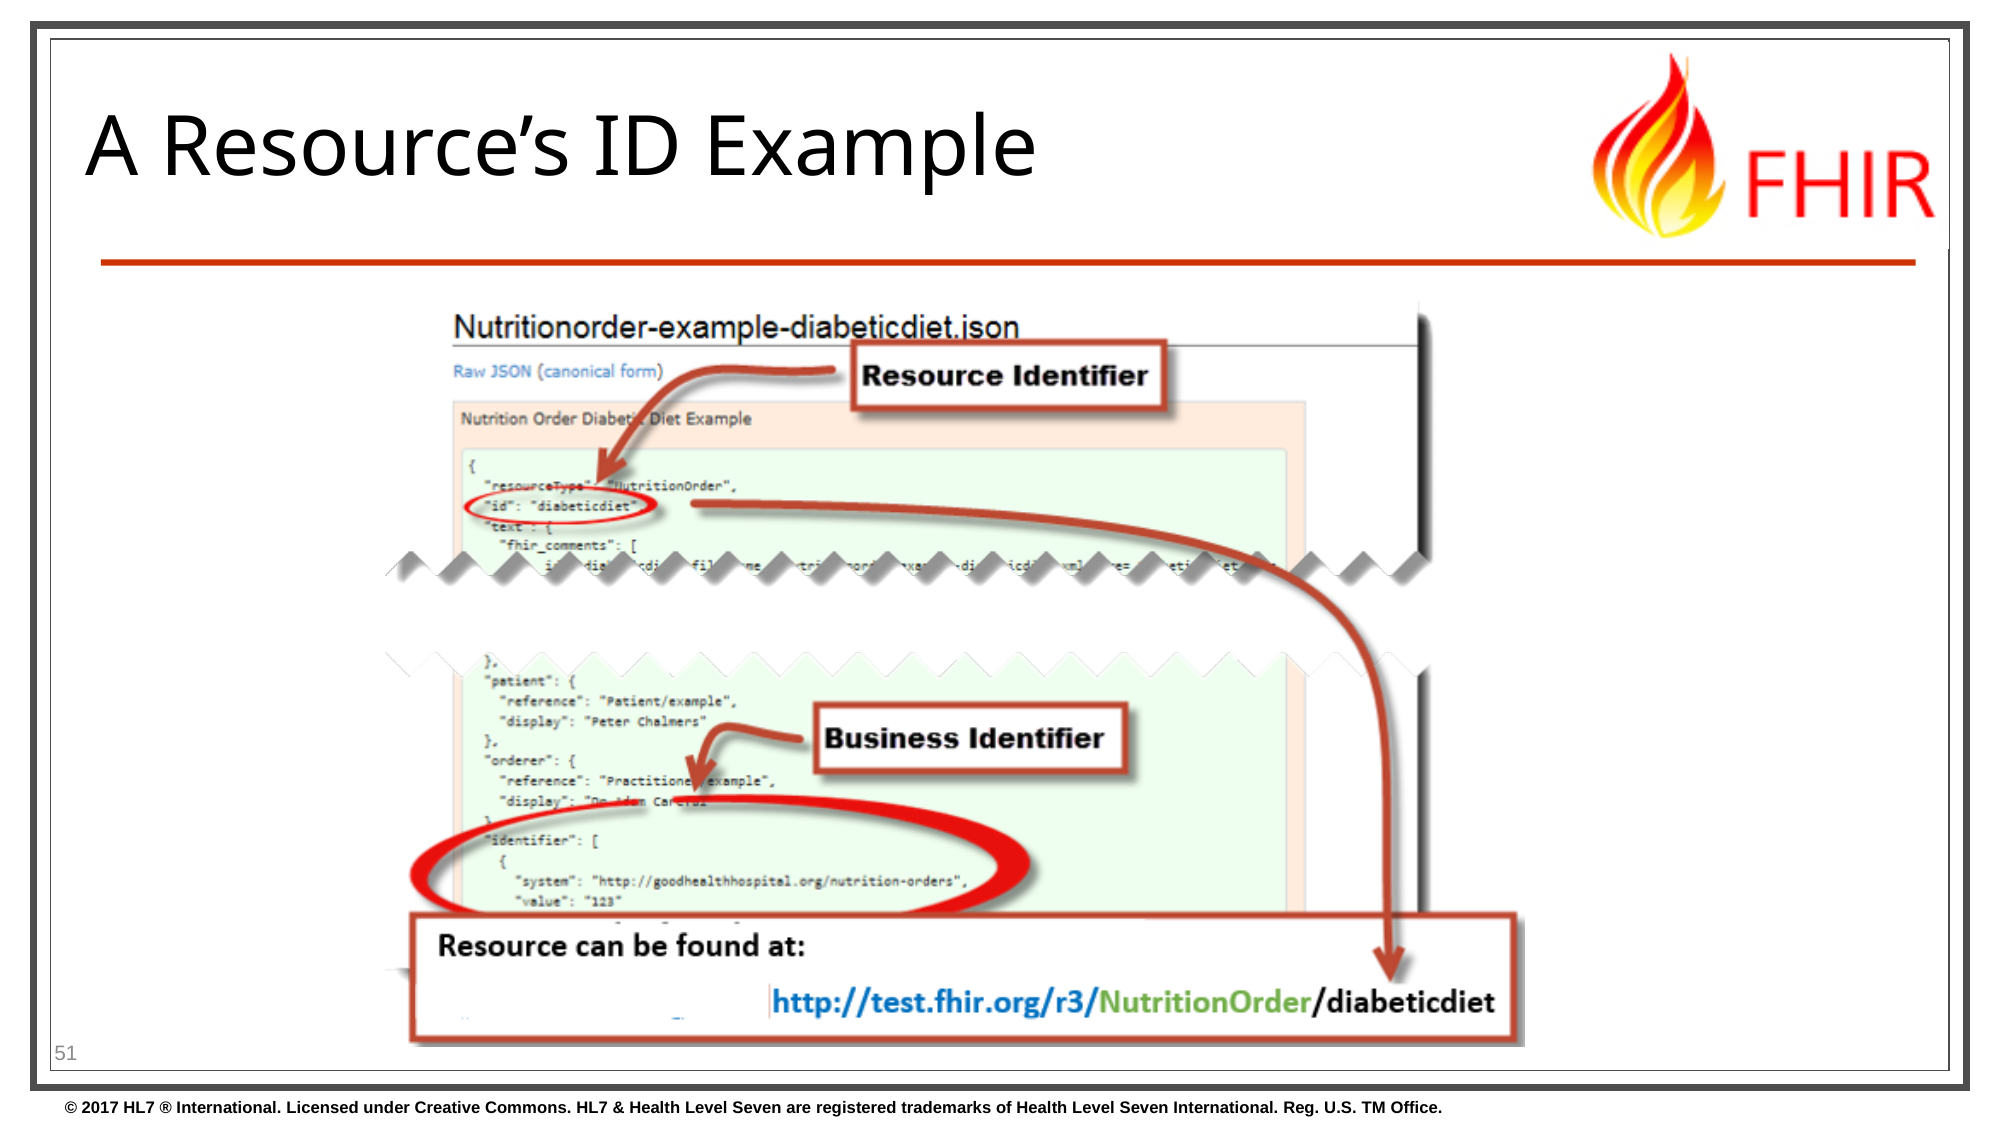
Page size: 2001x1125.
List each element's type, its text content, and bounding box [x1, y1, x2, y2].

slide_number 51 [39, 1034, 197, 1071]
picture [385, 300, 1526, 1047]
title A Resource’s ID Example [70, 54, 1504, 249]
picture [1578, 42, 1949, 249]
